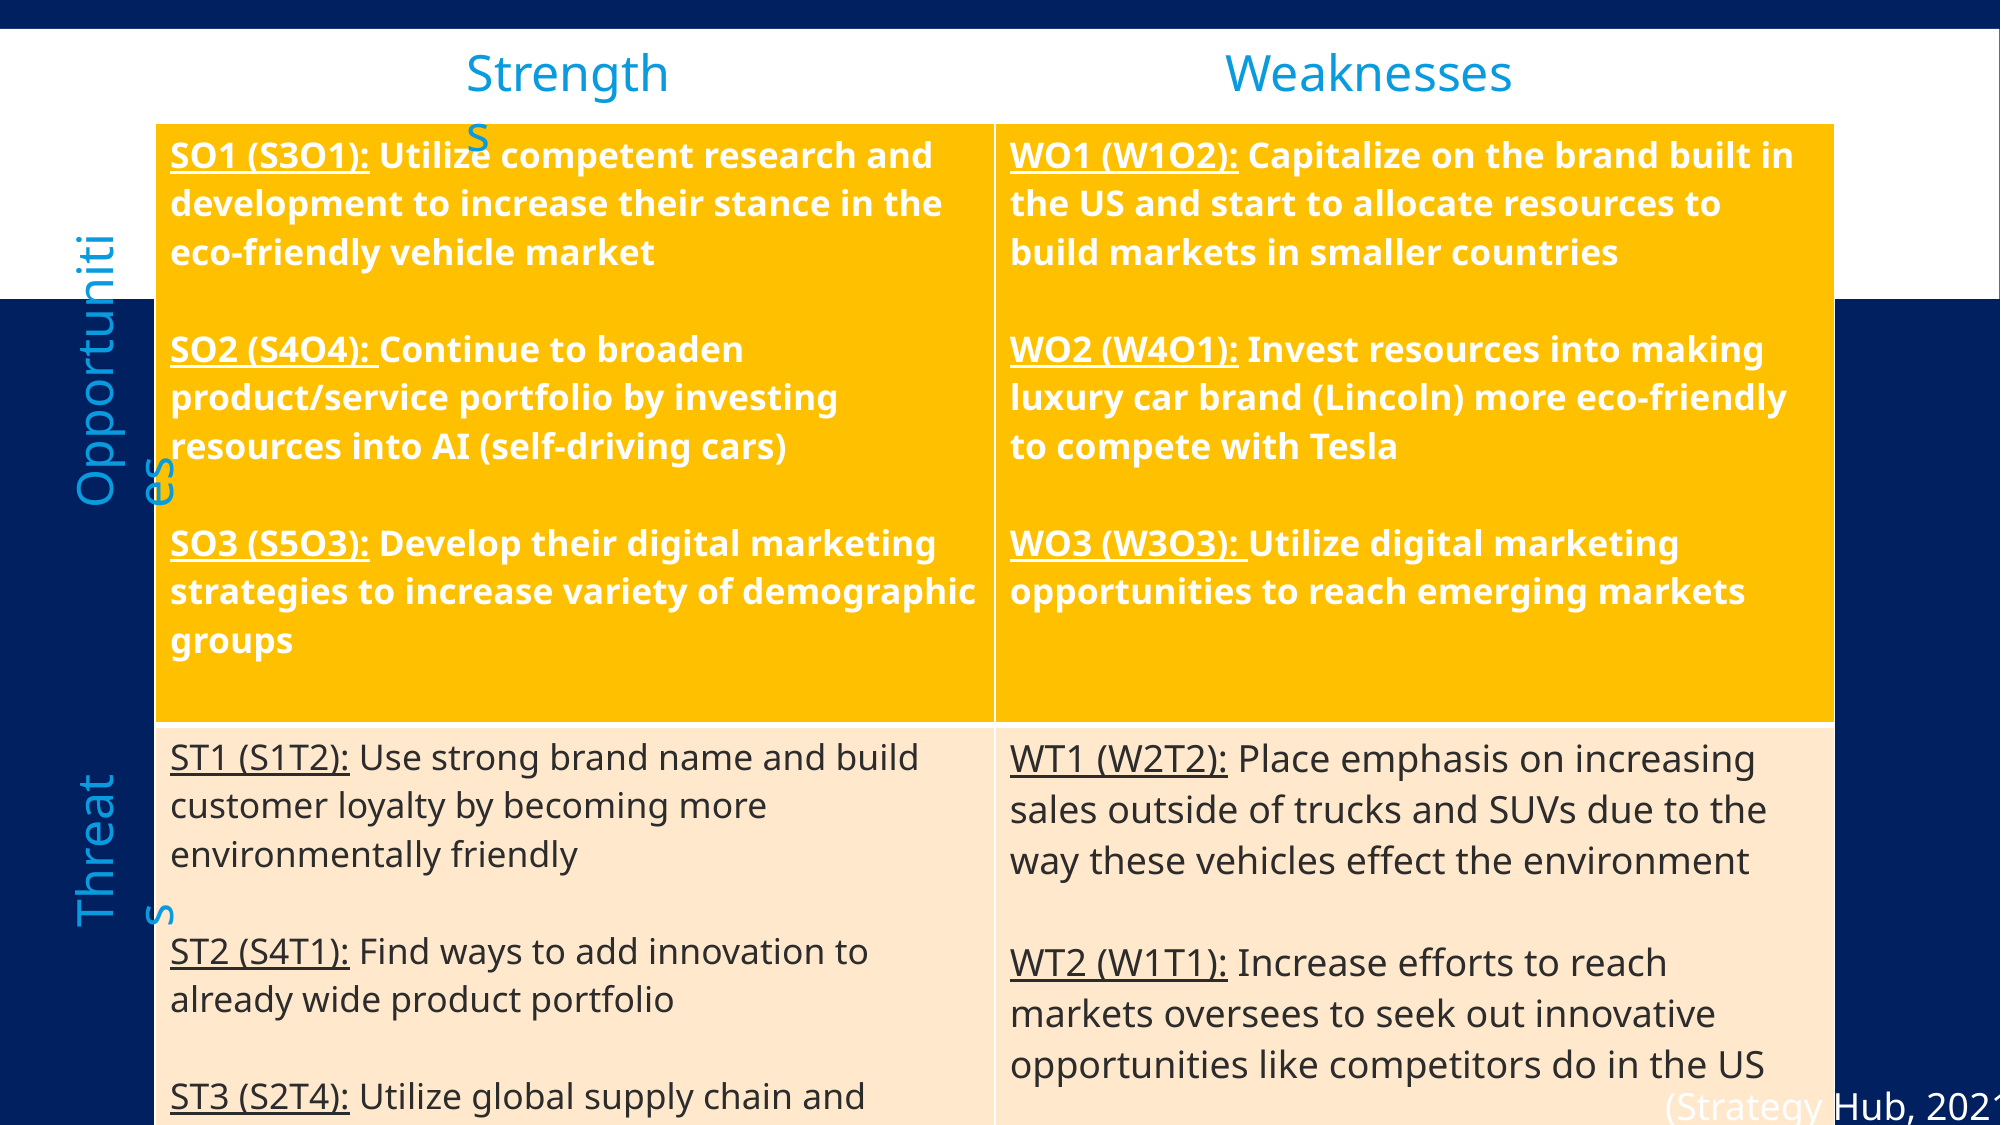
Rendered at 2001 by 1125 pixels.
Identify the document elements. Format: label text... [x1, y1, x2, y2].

text_box Opportunities [55, 201, 191, 524]
table_cell WT1 (W2T2): Place emphasis on increasing sales outside of trucks and SUVs due to the way these vehicles effect the environment WT2 (W1T1): Increase efforts to reach markets oversees to seek out innovative opportunities like competitors do in the US [996, 728, 1834, 1125]
text_box Strengths [451, 33, 702, 169]
text_box (Strategy Hub, 2021) [1649, 1075, 2000, 1125]
table_header WO1 (W1O2): Capitalize on the brand built in the US and start to allocate resources to build markets in smaller countries WO2 (W4O1): Invest resources into making luxury car brand (Lincoln) more eco-friendly to compete with Tesla WO3 (W3O3): Utilize digital marketing opportunities to reach emerging markets [996, 124, 1834, 722]
text_box Threats [55, 744, 191, 942]
table_header SO1 (S3O1): Utilize competent research and development to increase their stance in the eco-friendly vehicle market SO2 (S4O4): Continue to broaden product/service portfolio by investing resources into AI (self-driving cars) SO3 (S5O3): Develop their digital marketing strategies to increase variety of demographic groups [156, 124, 994, 722]
text_box Weaknesses [1210, 33, 1534, 109]
table_cell ST1 (S1T2): Use strong brand name and build customer loyalty by becoming more environmentally friendly ST2 (S4T1): Find ways to add innovation to already wide product portfolio ST3 (S2T4): Utilize global supply chain and international supply chains to reduce effects of market uncertainties [156, 728, 994, 1125]
